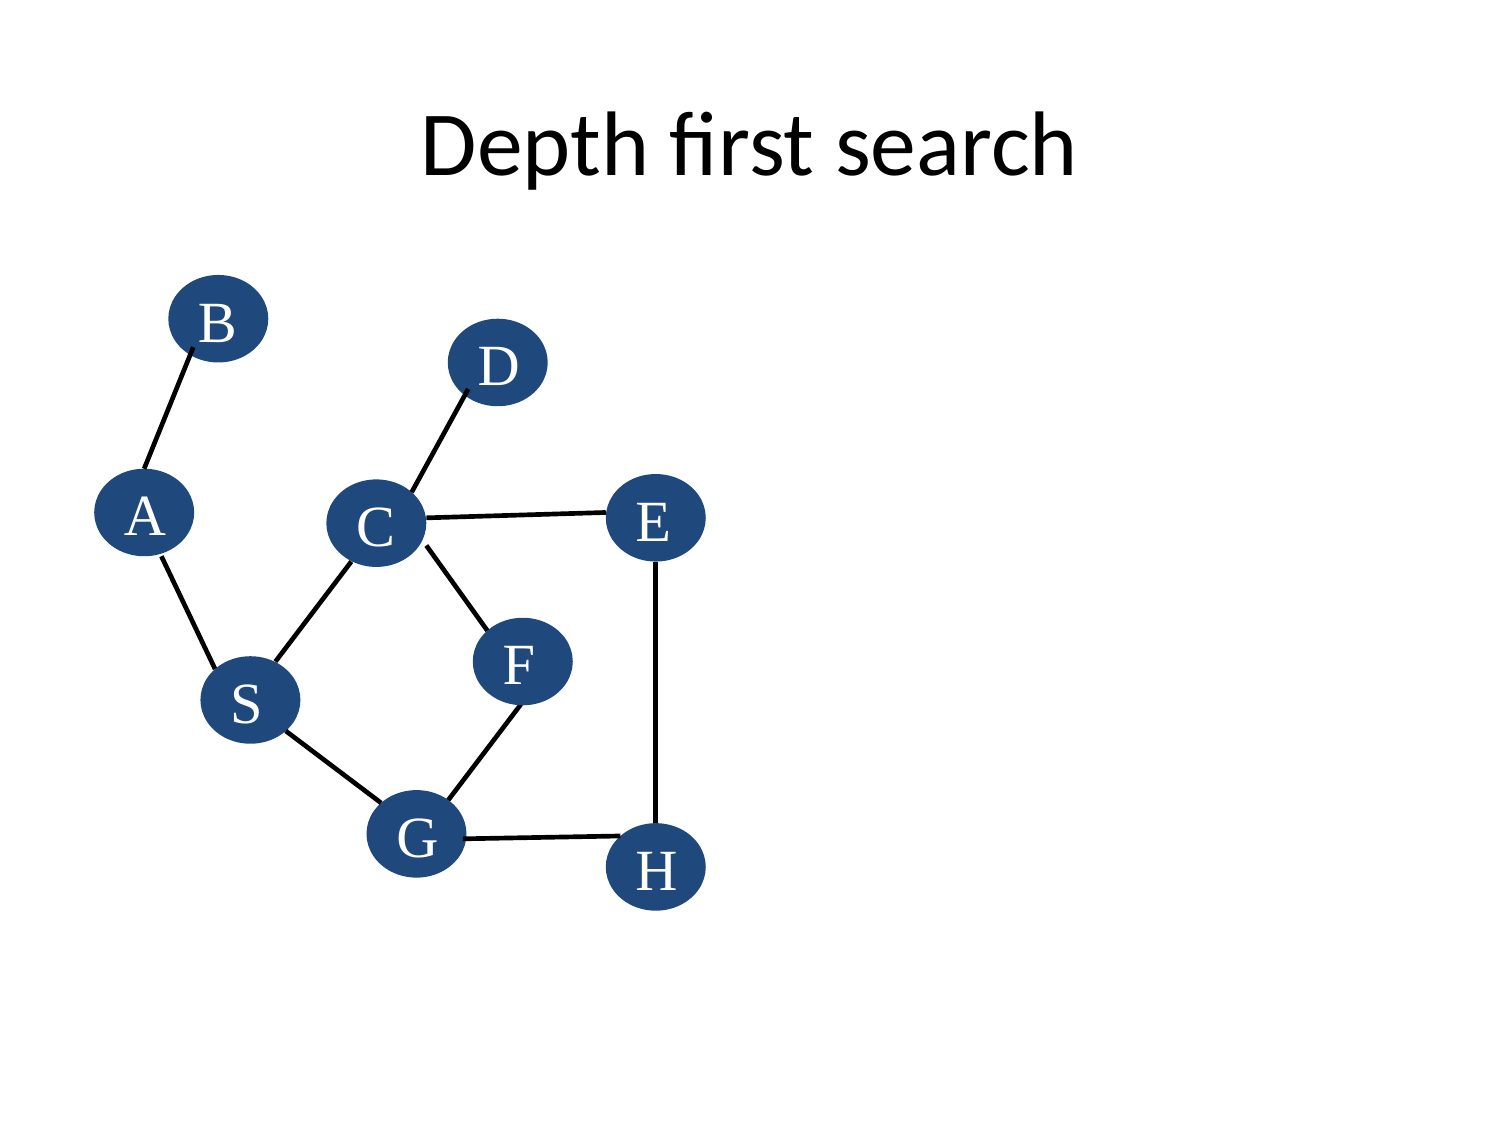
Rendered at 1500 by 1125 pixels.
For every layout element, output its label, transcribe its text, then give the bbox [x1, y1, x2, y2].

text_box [93, 274, 707, 911]
title Depth first search [75, 45, 1425, 233]
